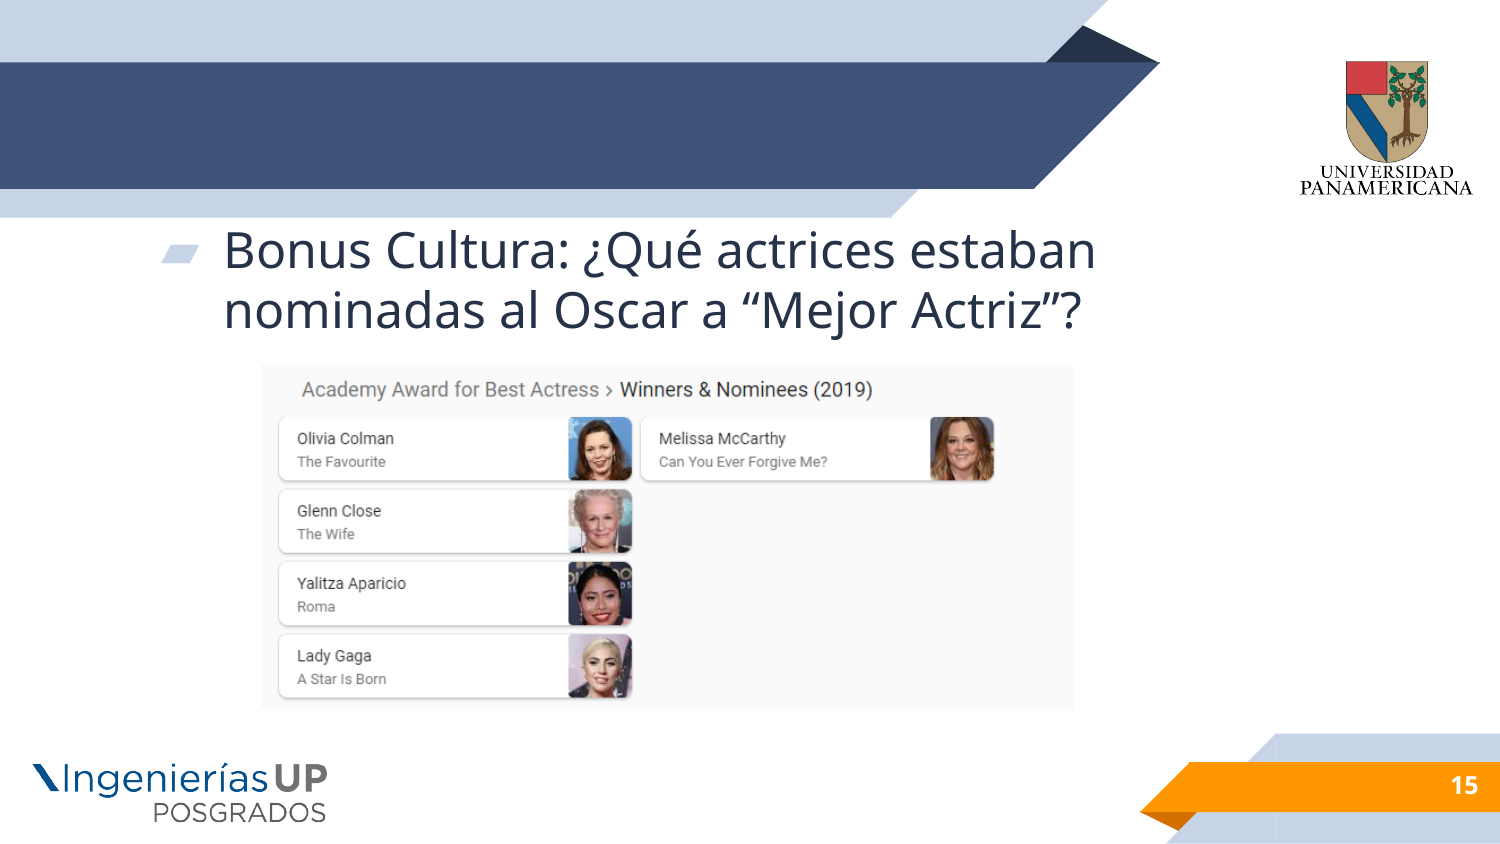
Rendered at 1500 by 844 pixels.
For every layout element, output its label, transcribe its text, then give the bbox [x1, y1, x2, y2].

picture [1286, 44, 1490, 210]
list Bonus Cultura: ¿Qué actrices estaban nominadas al Oscar a “Mejor Actriz”? [133, 217, 1140, 412]
picture [261, 364, 1074, 709]
slide_number 15 [1249, 760, 1494, 813]
picture [15, 737, 344, 844]
